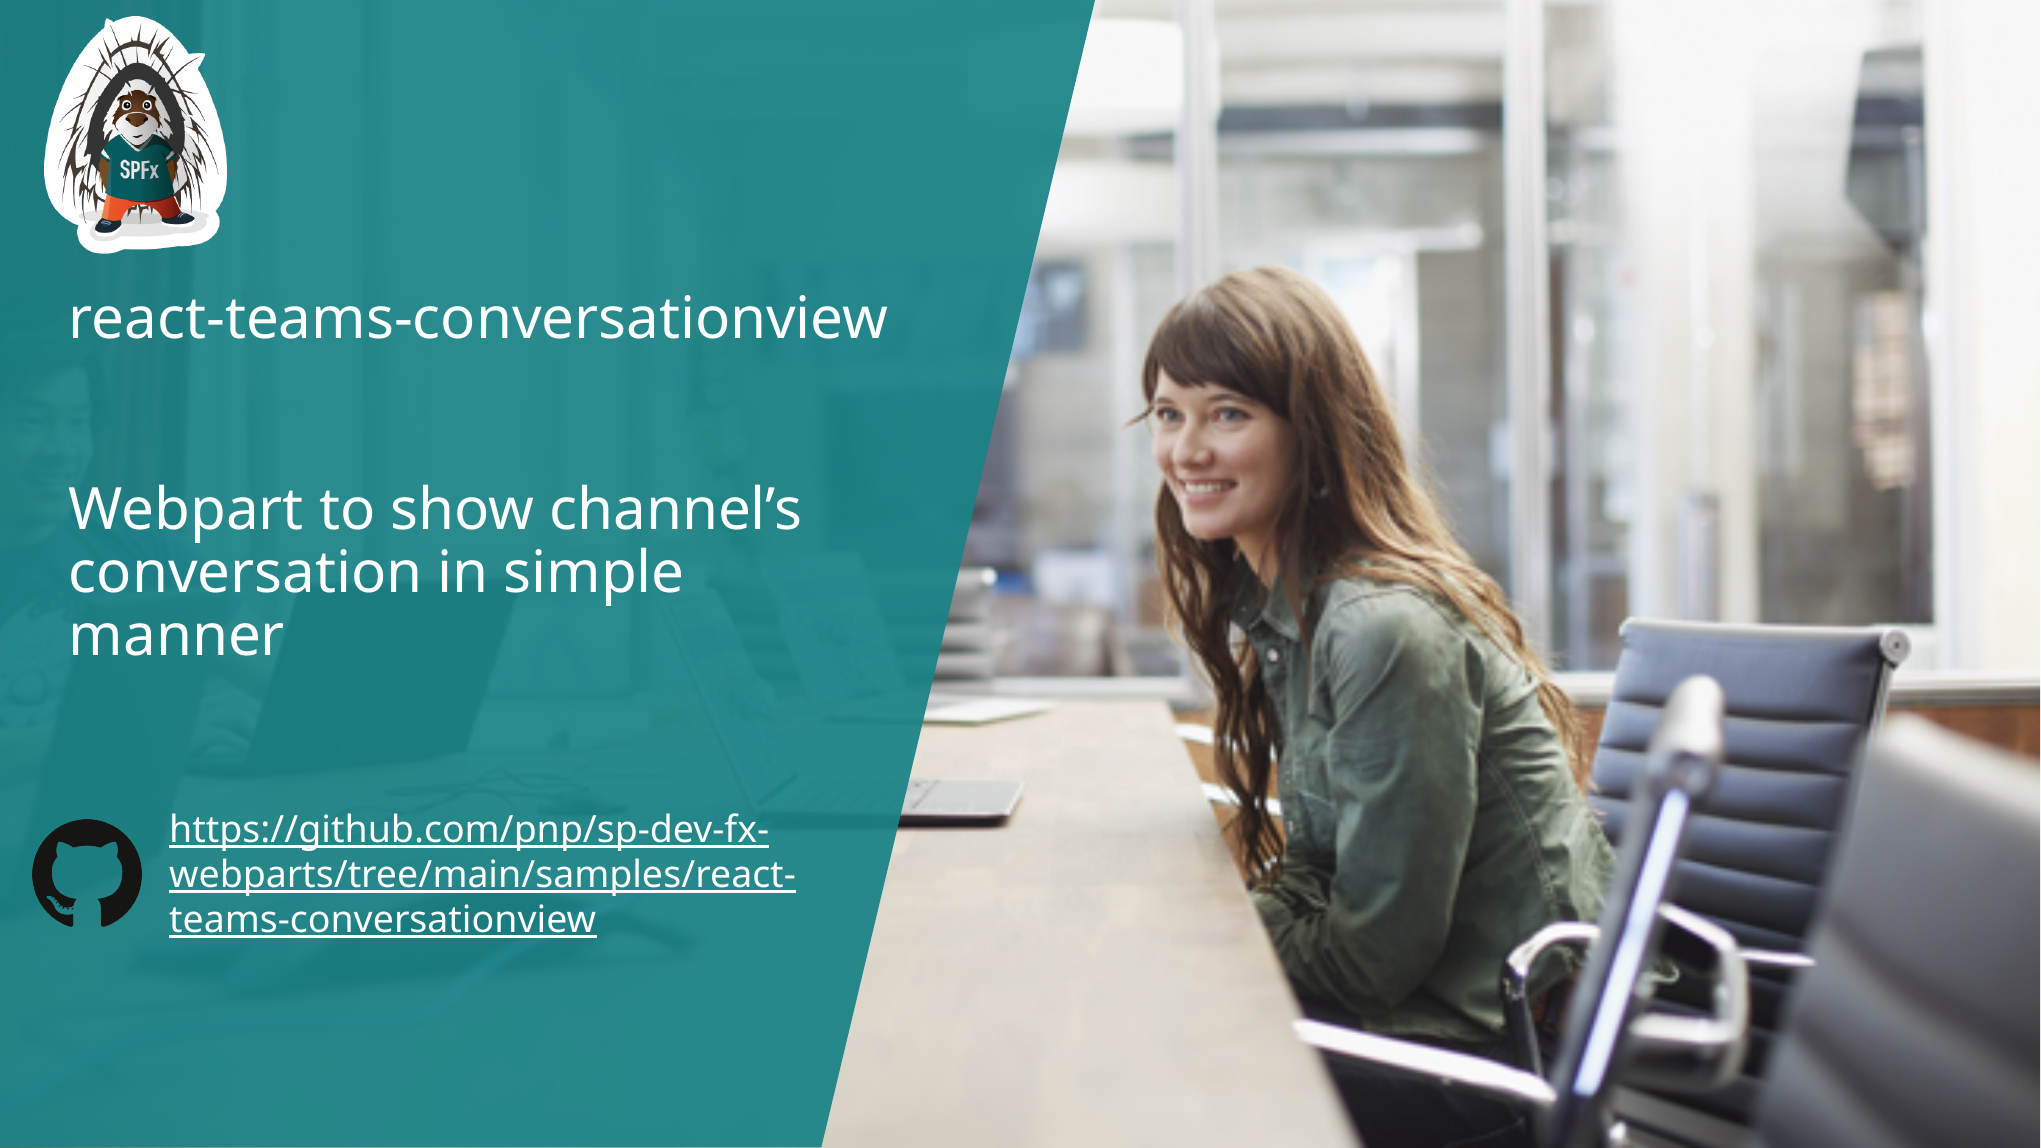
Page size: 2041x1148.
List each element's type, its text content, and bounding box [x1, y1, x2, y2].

text_box https://github.com/pnp/sp-dev-fx-webparts/tree/main/samples/react-teams-conversationview [154, 797, 849, 947]
picture [822, 0, 2041, 1148]
picture [44, 16, 227, 254]
picture [31, 819, 142, 927]
list Webpart to show channel’s conversation in simple manner [45, 461, 889, 762]
title react-teams-conversationview [45, 273, 1078, 649]
